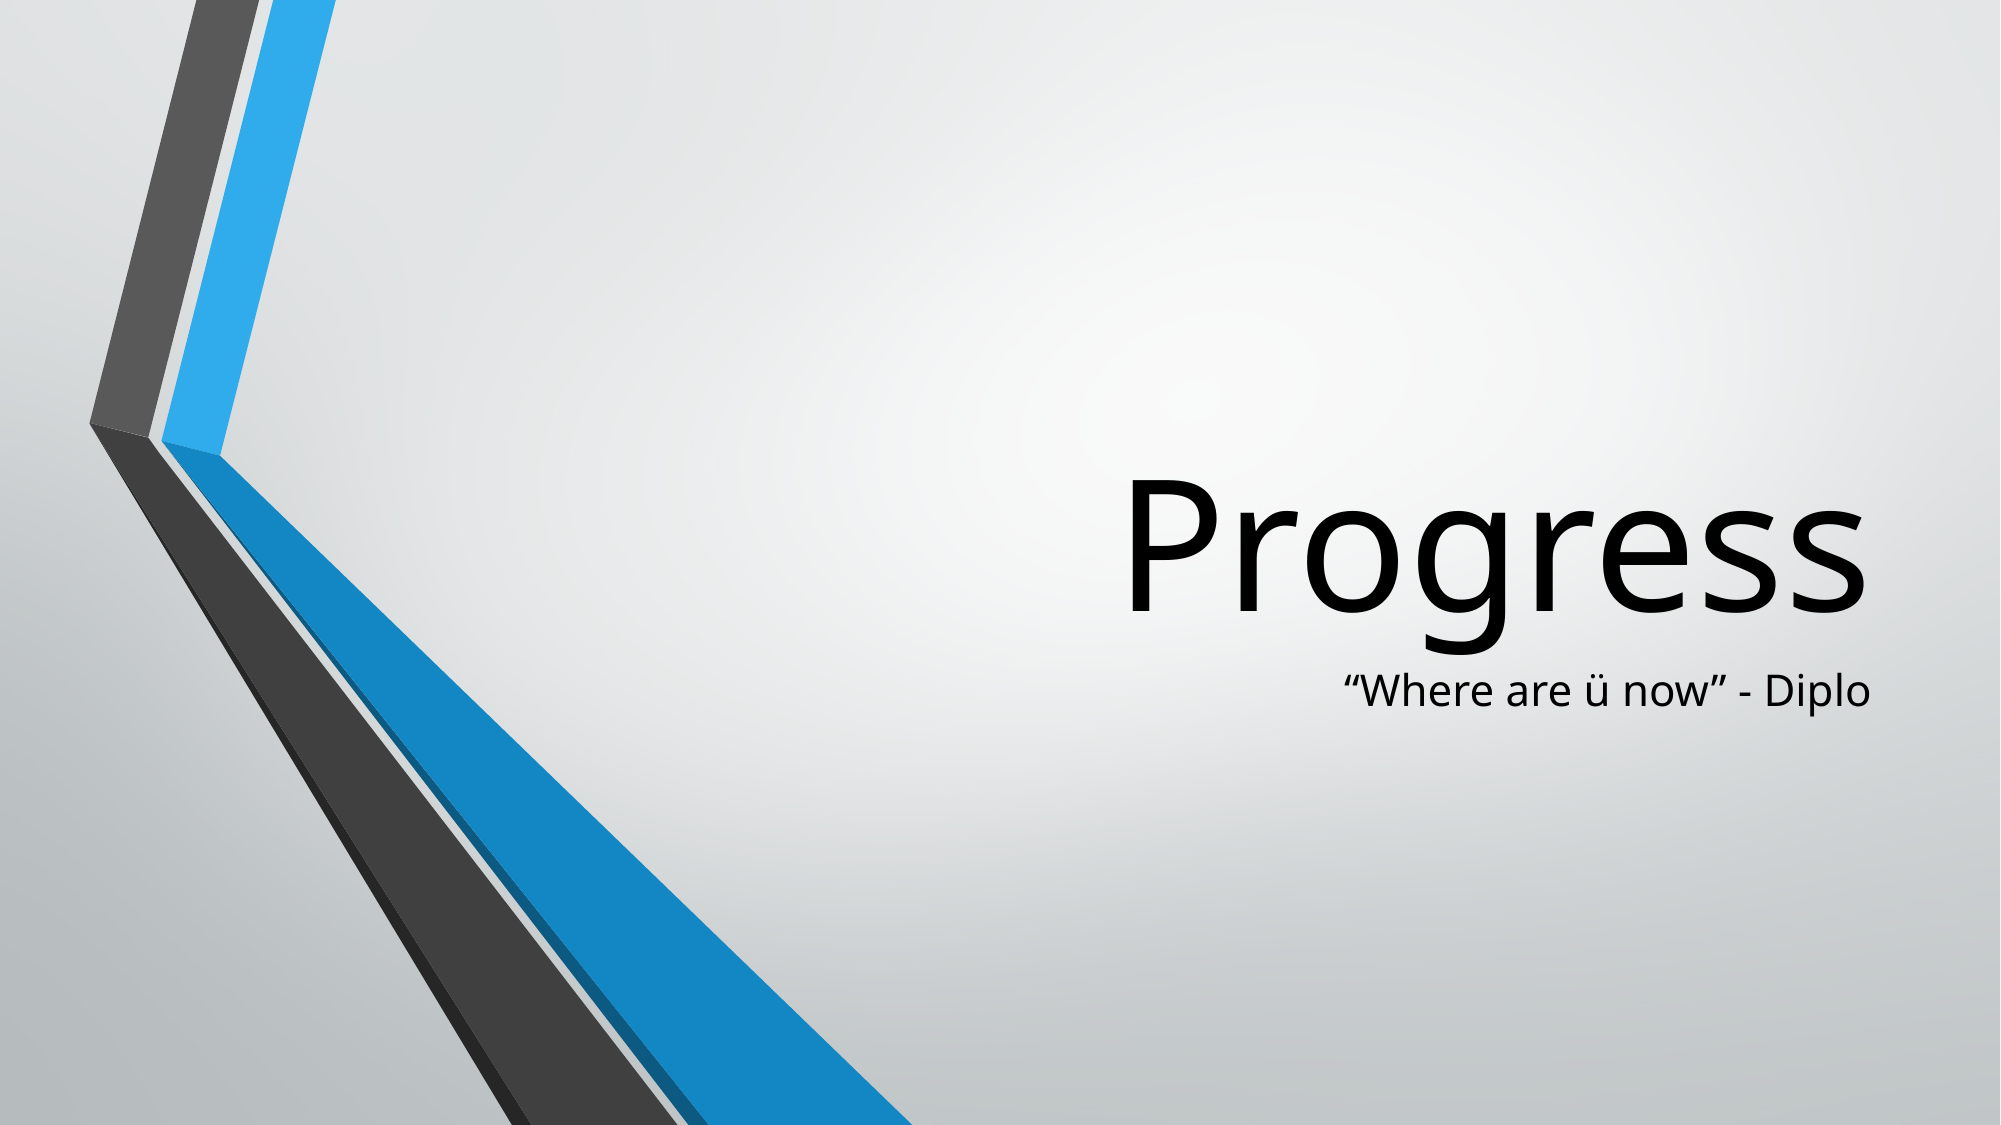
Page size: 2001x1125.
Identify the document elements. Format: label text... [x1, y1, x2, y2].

title Progress [480, 226, 1887, 656]
subtitle “Where are ü now” - Diplo [740, 655, 1887, 884]
